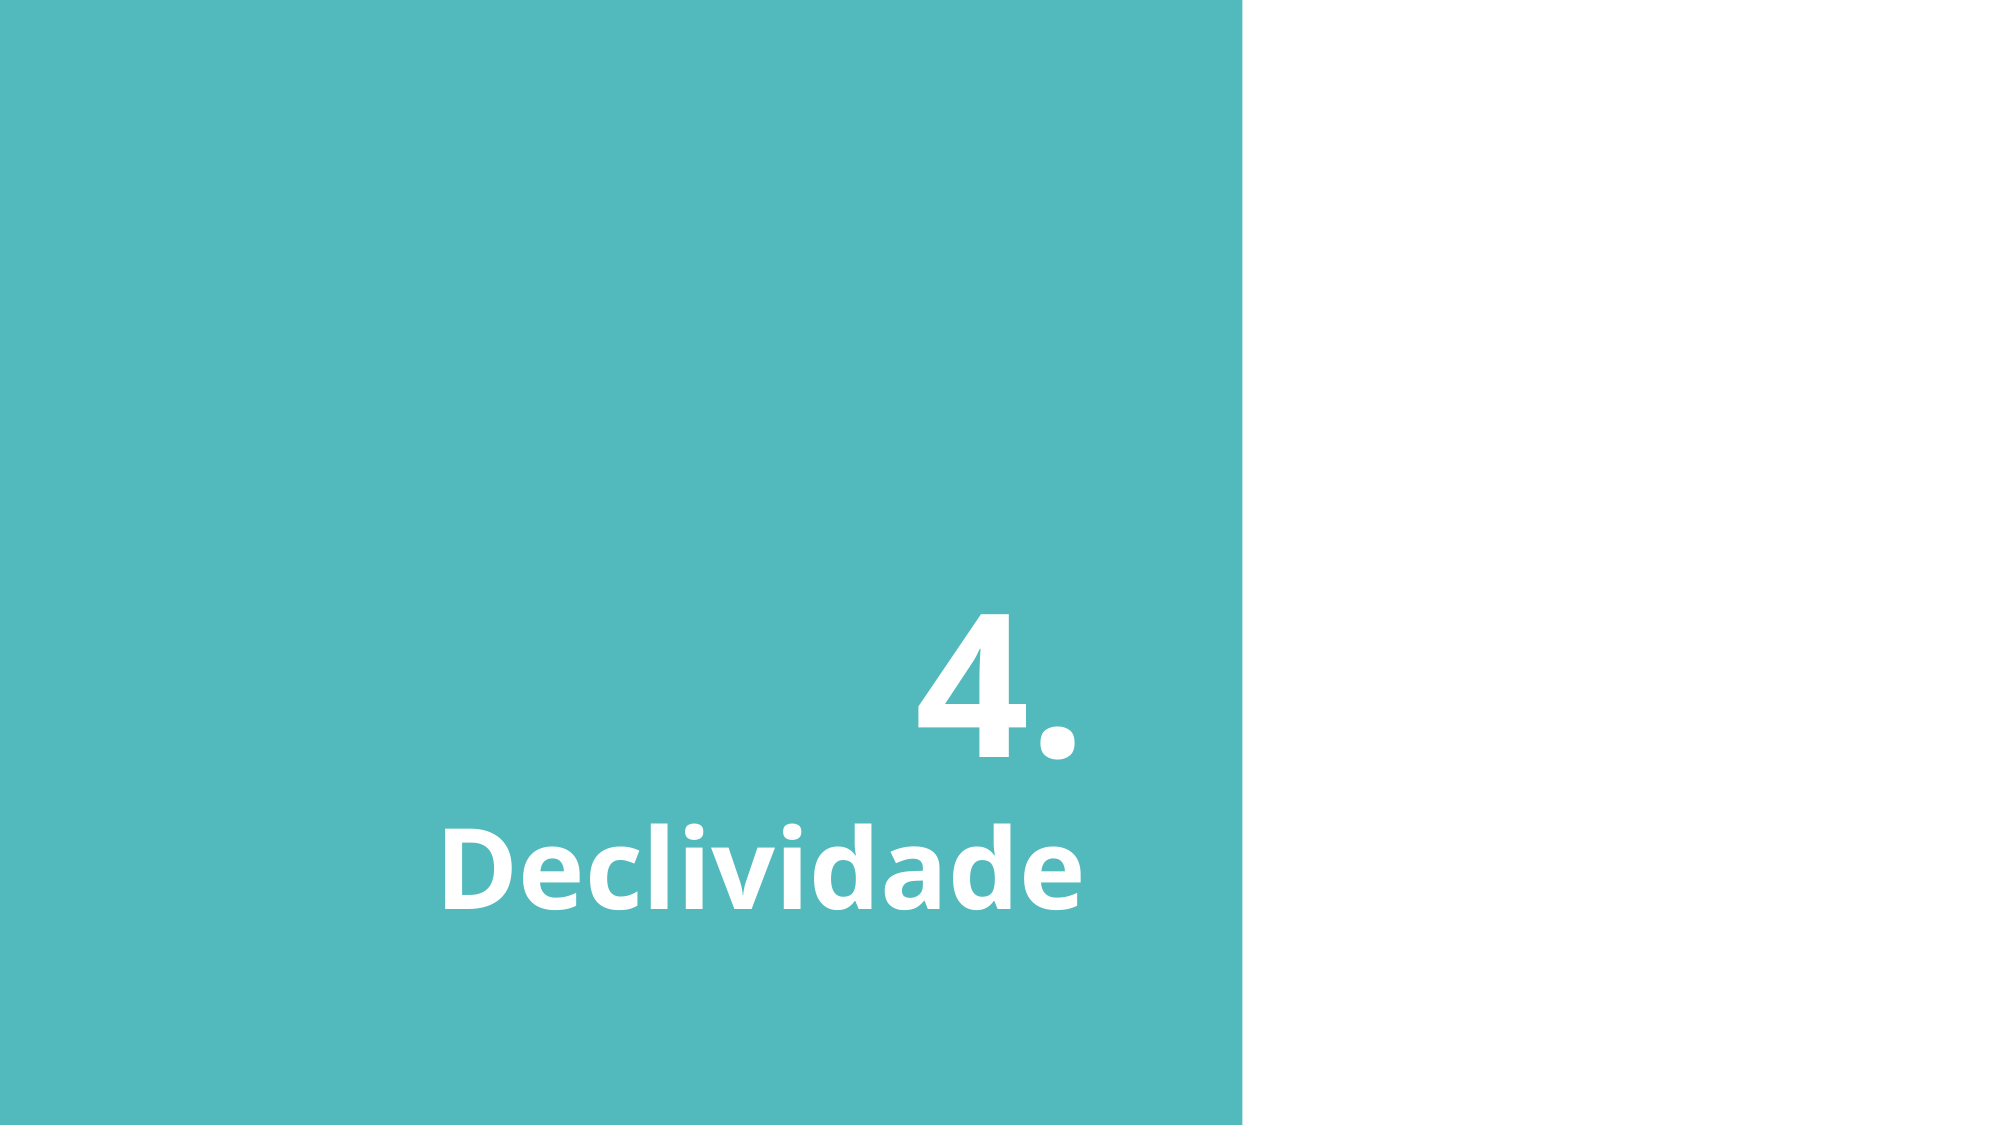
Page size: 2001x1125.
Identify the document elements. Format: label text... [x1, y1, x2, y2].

title 4. Declividade [362, 633, 1102, 948]
